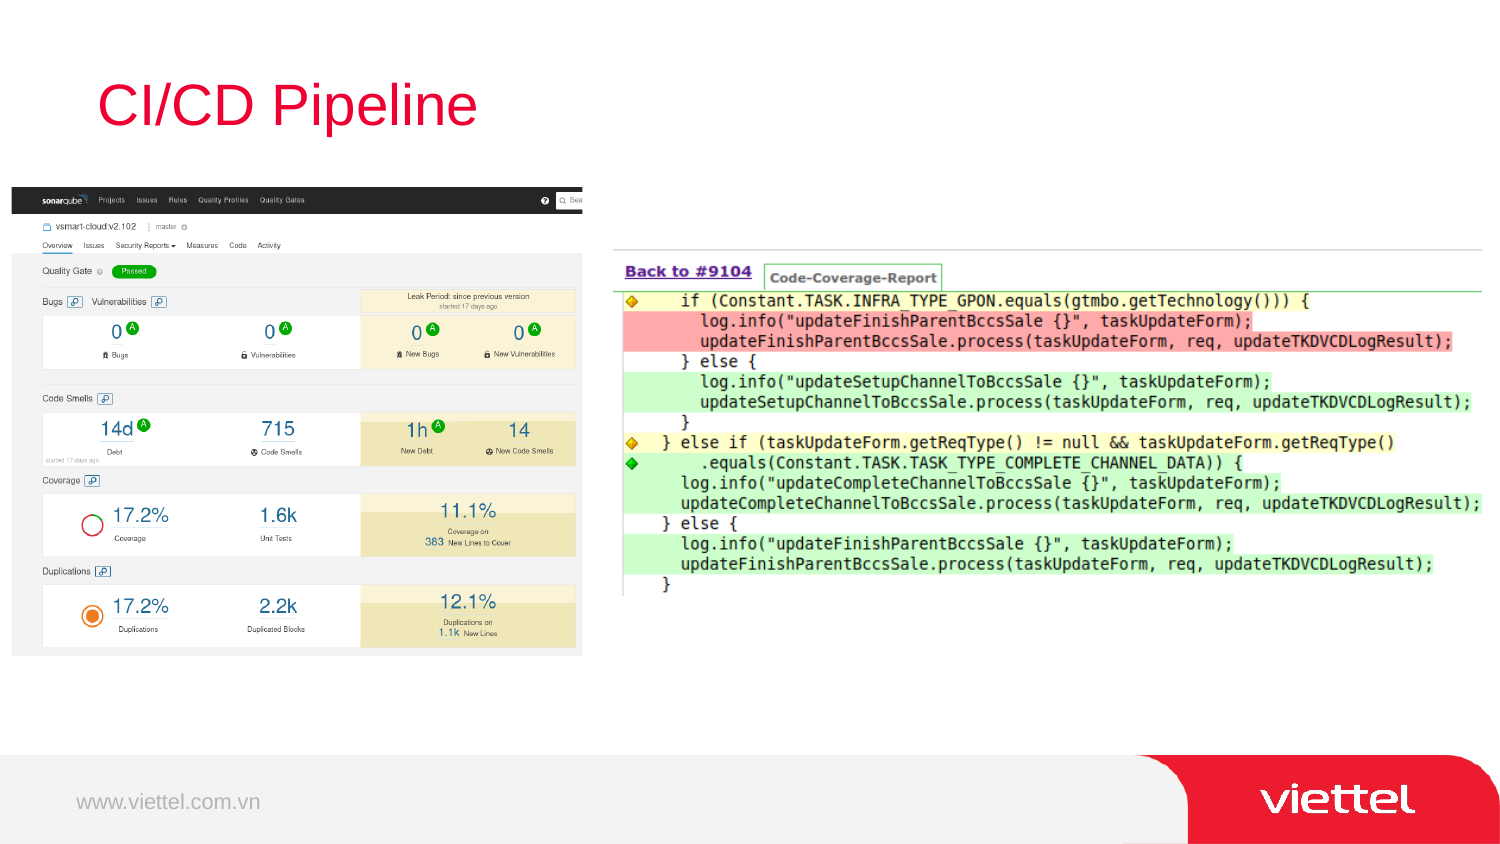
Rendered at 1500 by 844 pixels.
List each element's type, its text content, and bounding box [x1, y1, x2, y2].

picture [11, 187, 583, 656]
text_box CI/CD Pipeline [82, 59, 1118, 145]
picture [613, 247, 1482, 596]
picture [0, 755, 1500, 844]
